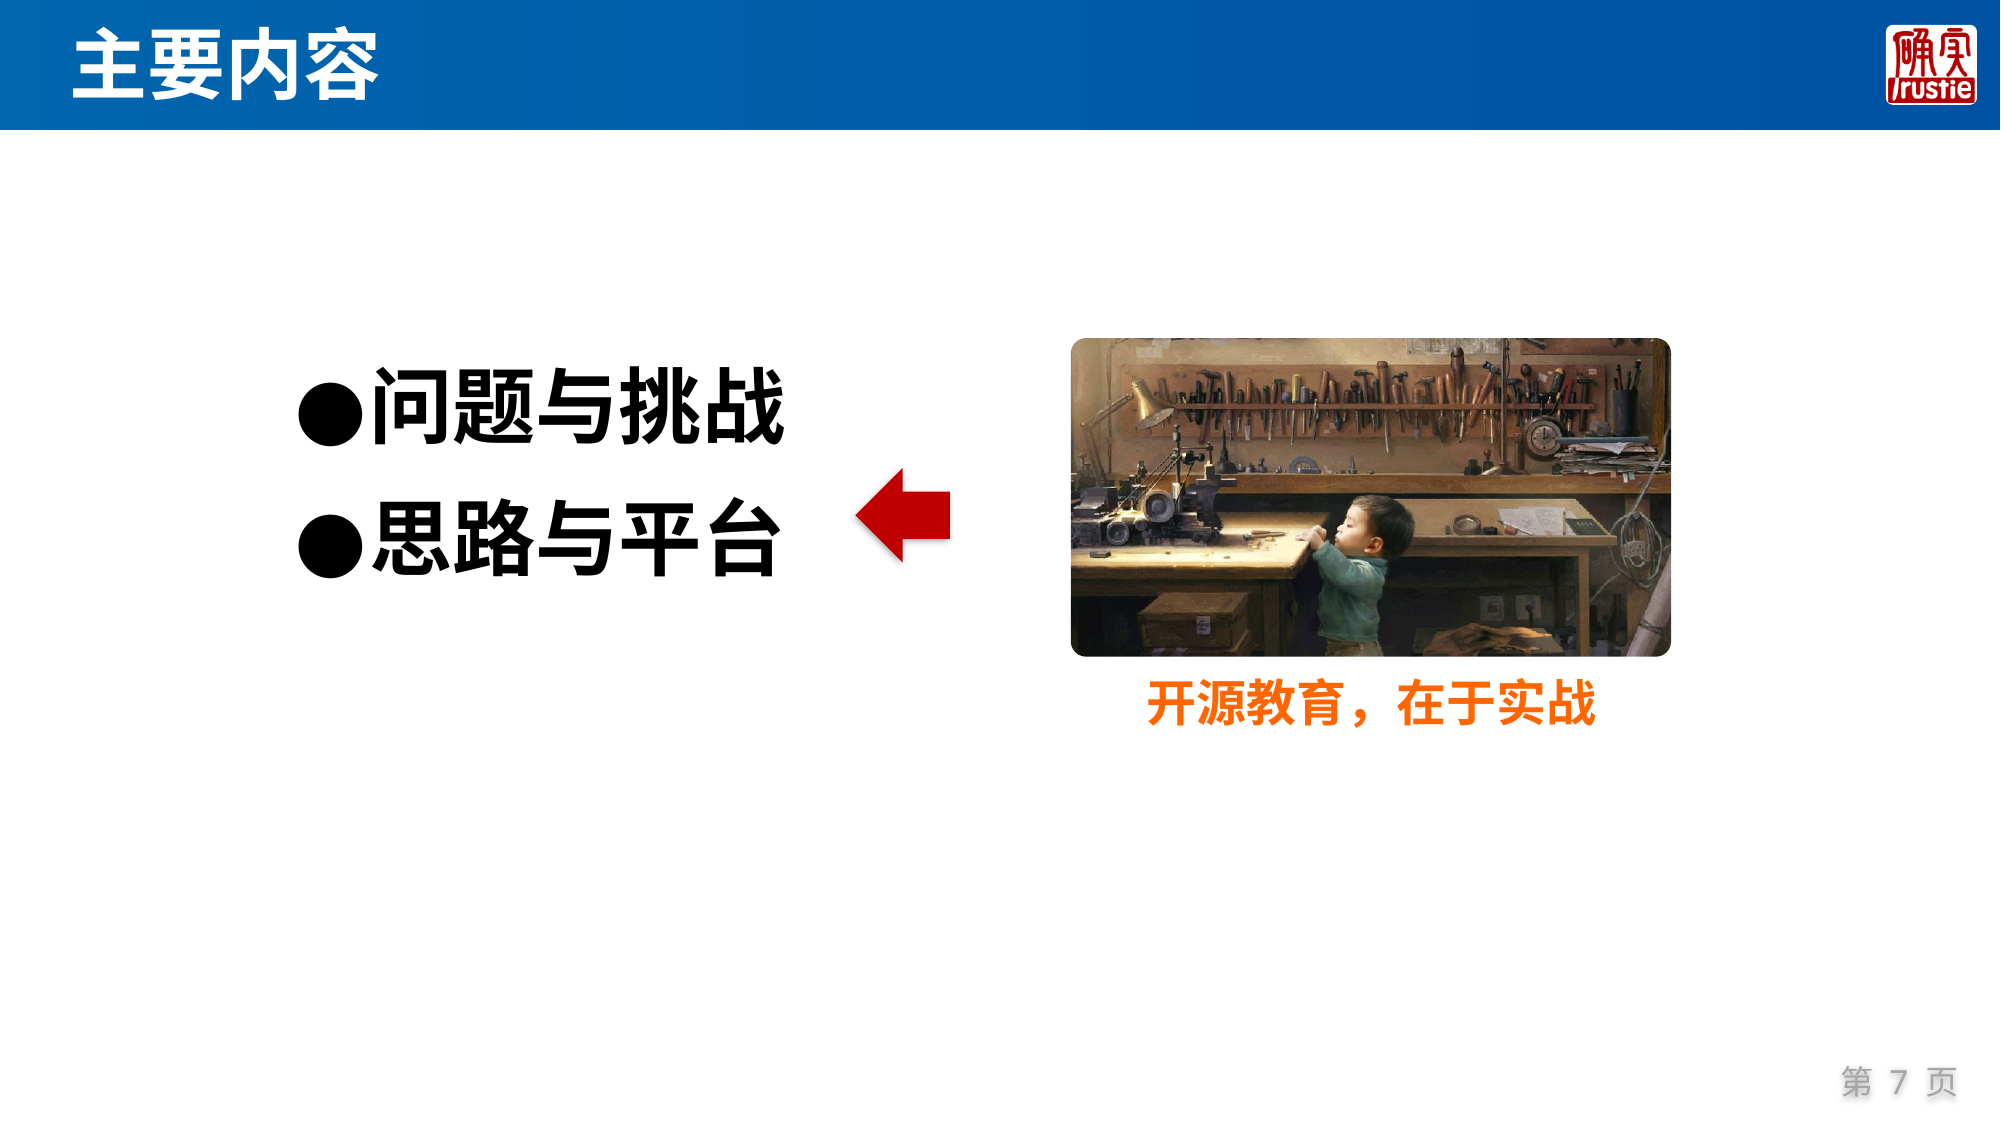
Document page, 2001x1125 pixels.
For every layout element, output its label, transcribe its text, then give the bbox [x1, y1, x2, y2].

text_box [854, 467, 951, 564]
list 问题与挑战 思路与平台 [279, 326, 953, 847]
picture [1885, 24, 1977, 105]
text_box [1070, 337, 1672, 741]
title 主要内容 [54, 0, 1631, 126]
